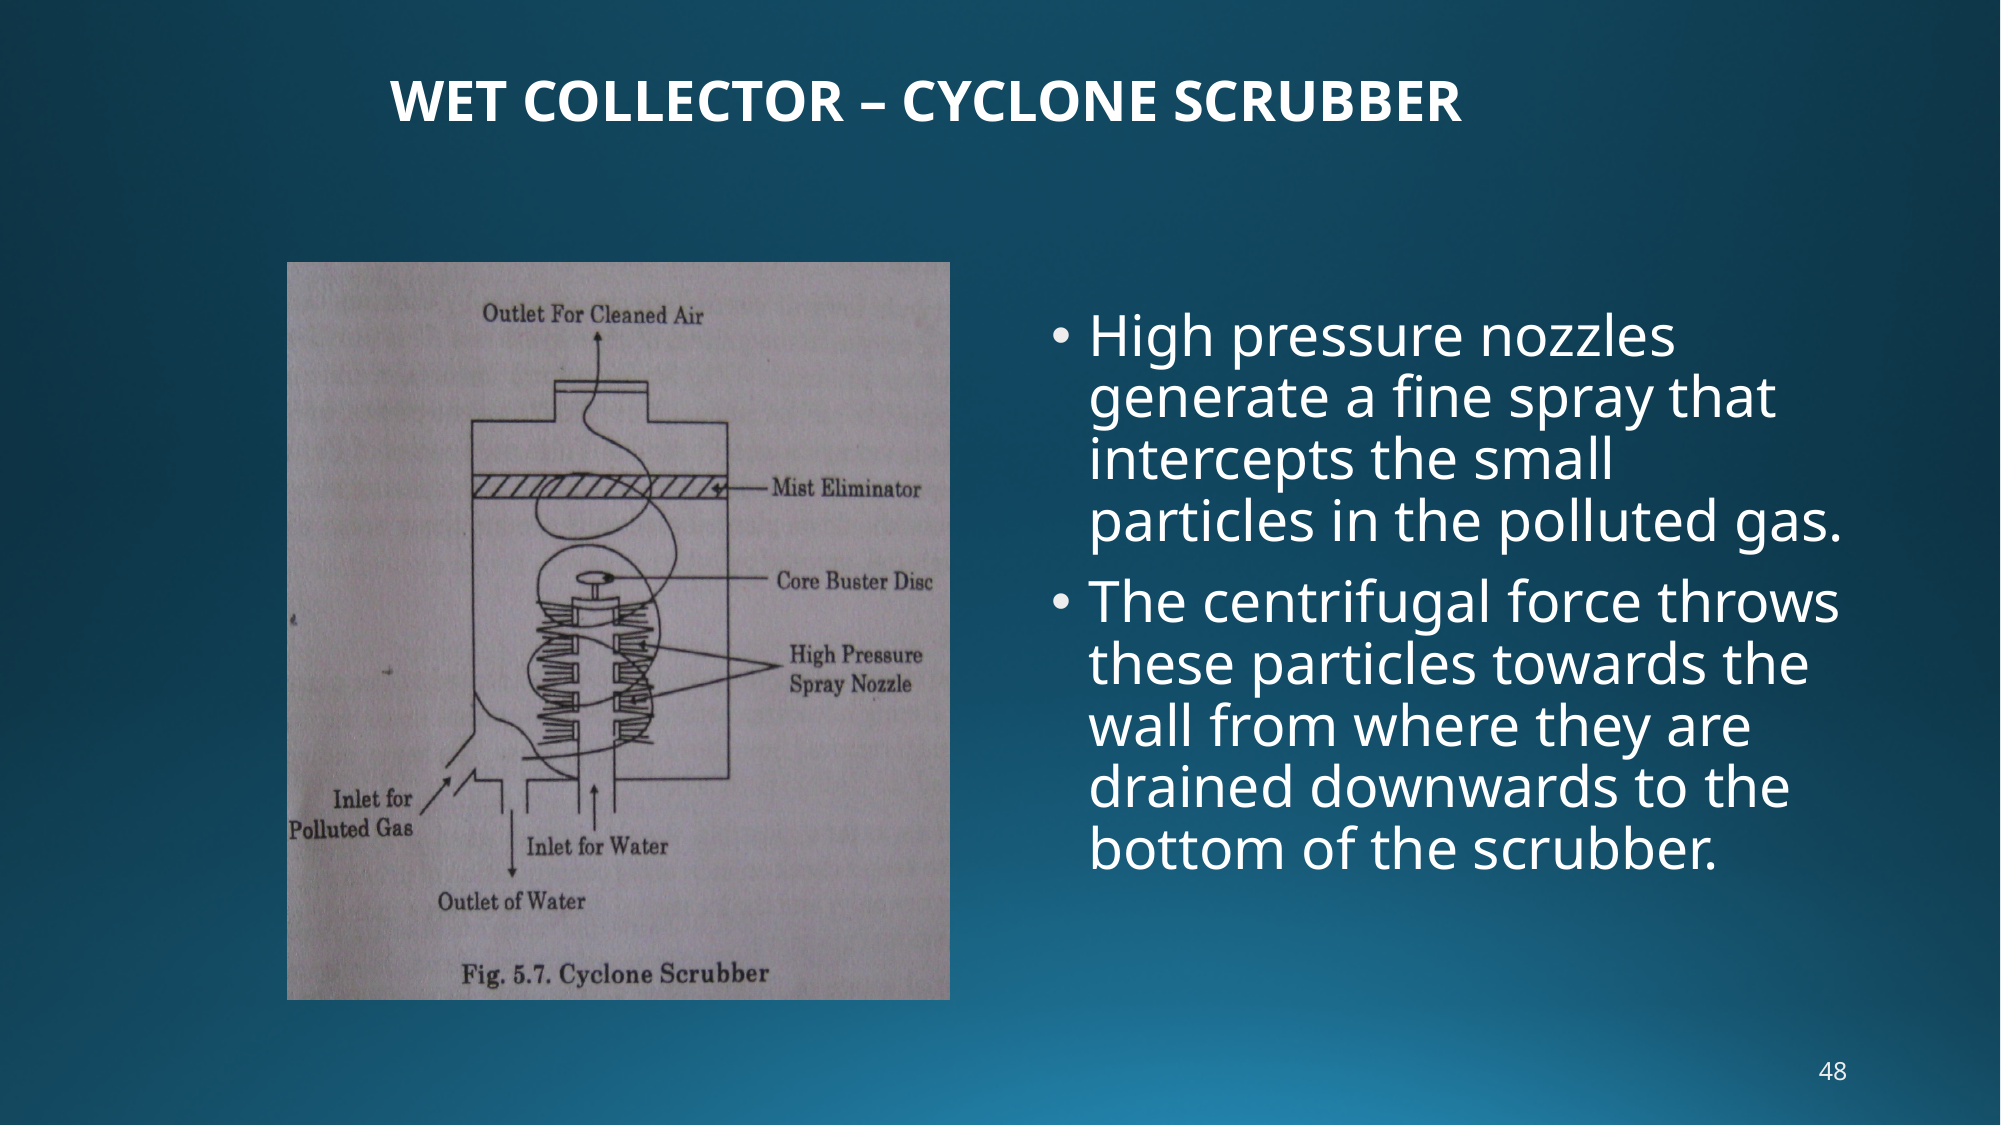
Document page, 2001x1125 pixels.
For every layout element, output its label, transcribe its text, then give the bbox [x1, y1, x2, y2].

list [287, 262, 950, 1000]
picture [0, 0, 2001, 1125]
slide_number 48 [1412, 1042, 1863, 1103]
list High pressure nozzles generate a fine spray that intercepts the small particles in the polluted gas. The centrifugal force throws these particles towards the wall from where they are drained downwards to the bottom of the scrubber. [1036, 299, 1863, 1014]
title WET COLLECTOR – CYCLONE SCRUBBER [375, 45, 1675, 163]
